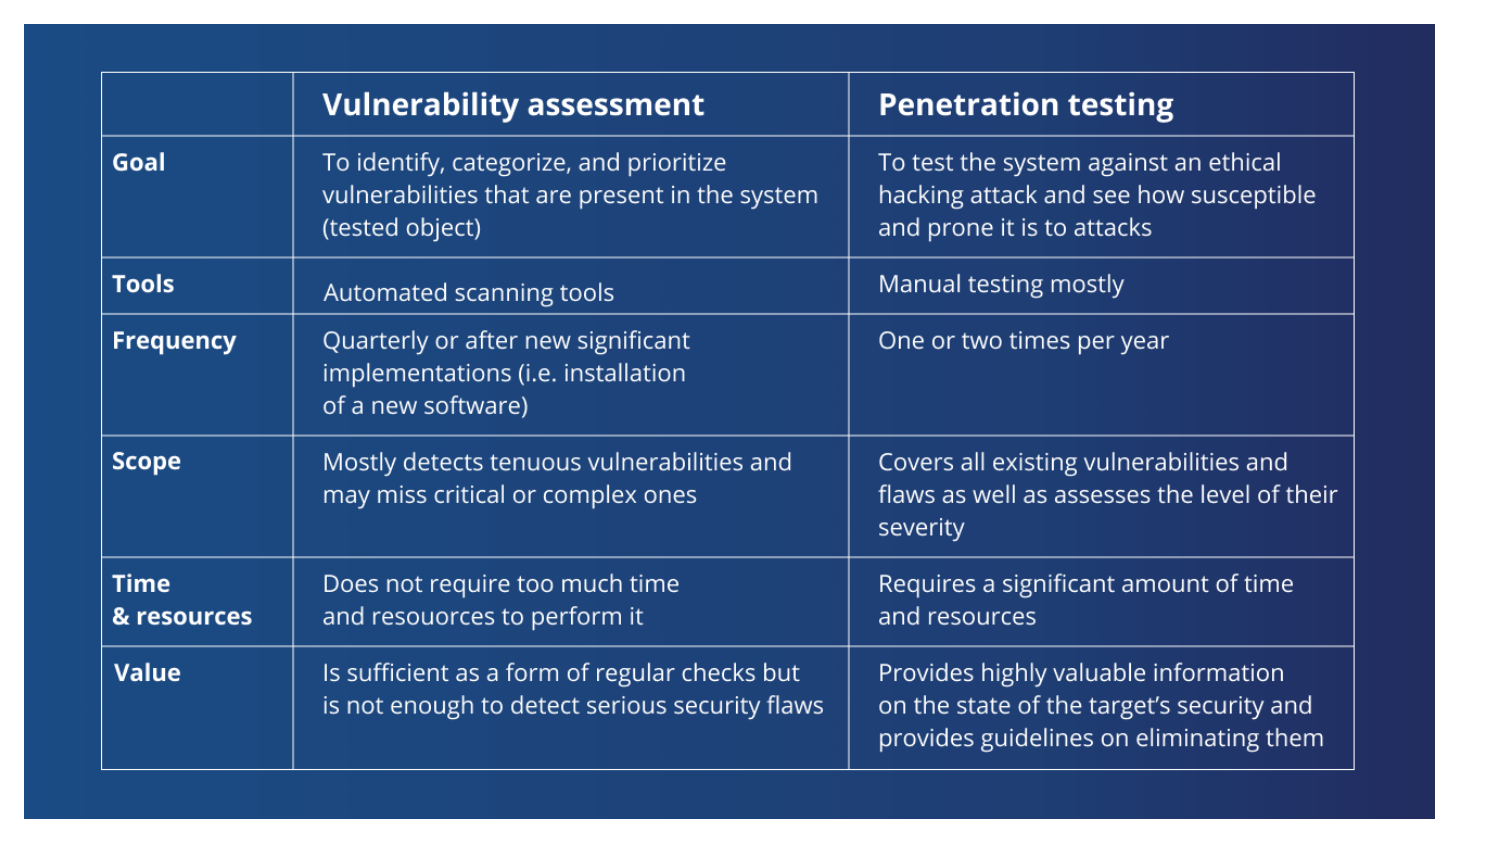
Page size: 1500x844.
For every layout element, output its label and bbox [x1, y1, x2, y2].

picture [24, 24, 1435, 819]
